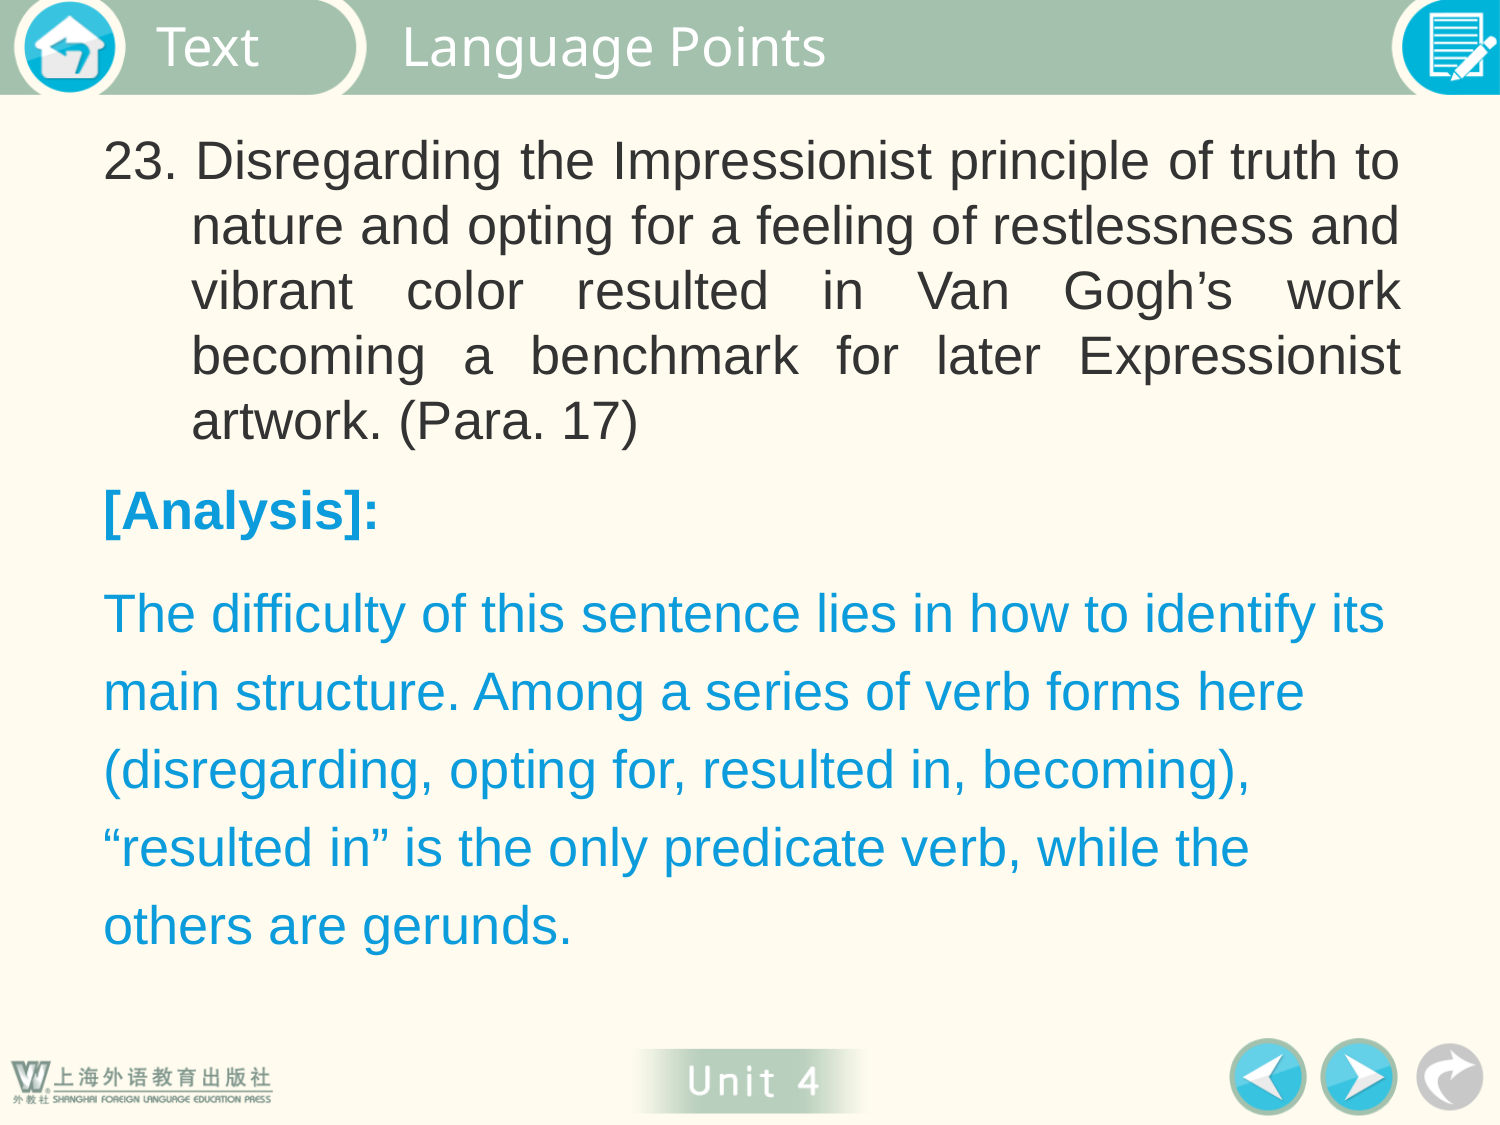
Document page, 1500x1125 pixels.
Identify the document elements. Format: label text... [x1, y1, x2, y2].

picture [0, 1025, 1500, 1125]
picture [0, 0, 1500, 111]
text_box Language Points [386, 4, 1289, 85]
text_box [0, 111, 1500, 1025]
